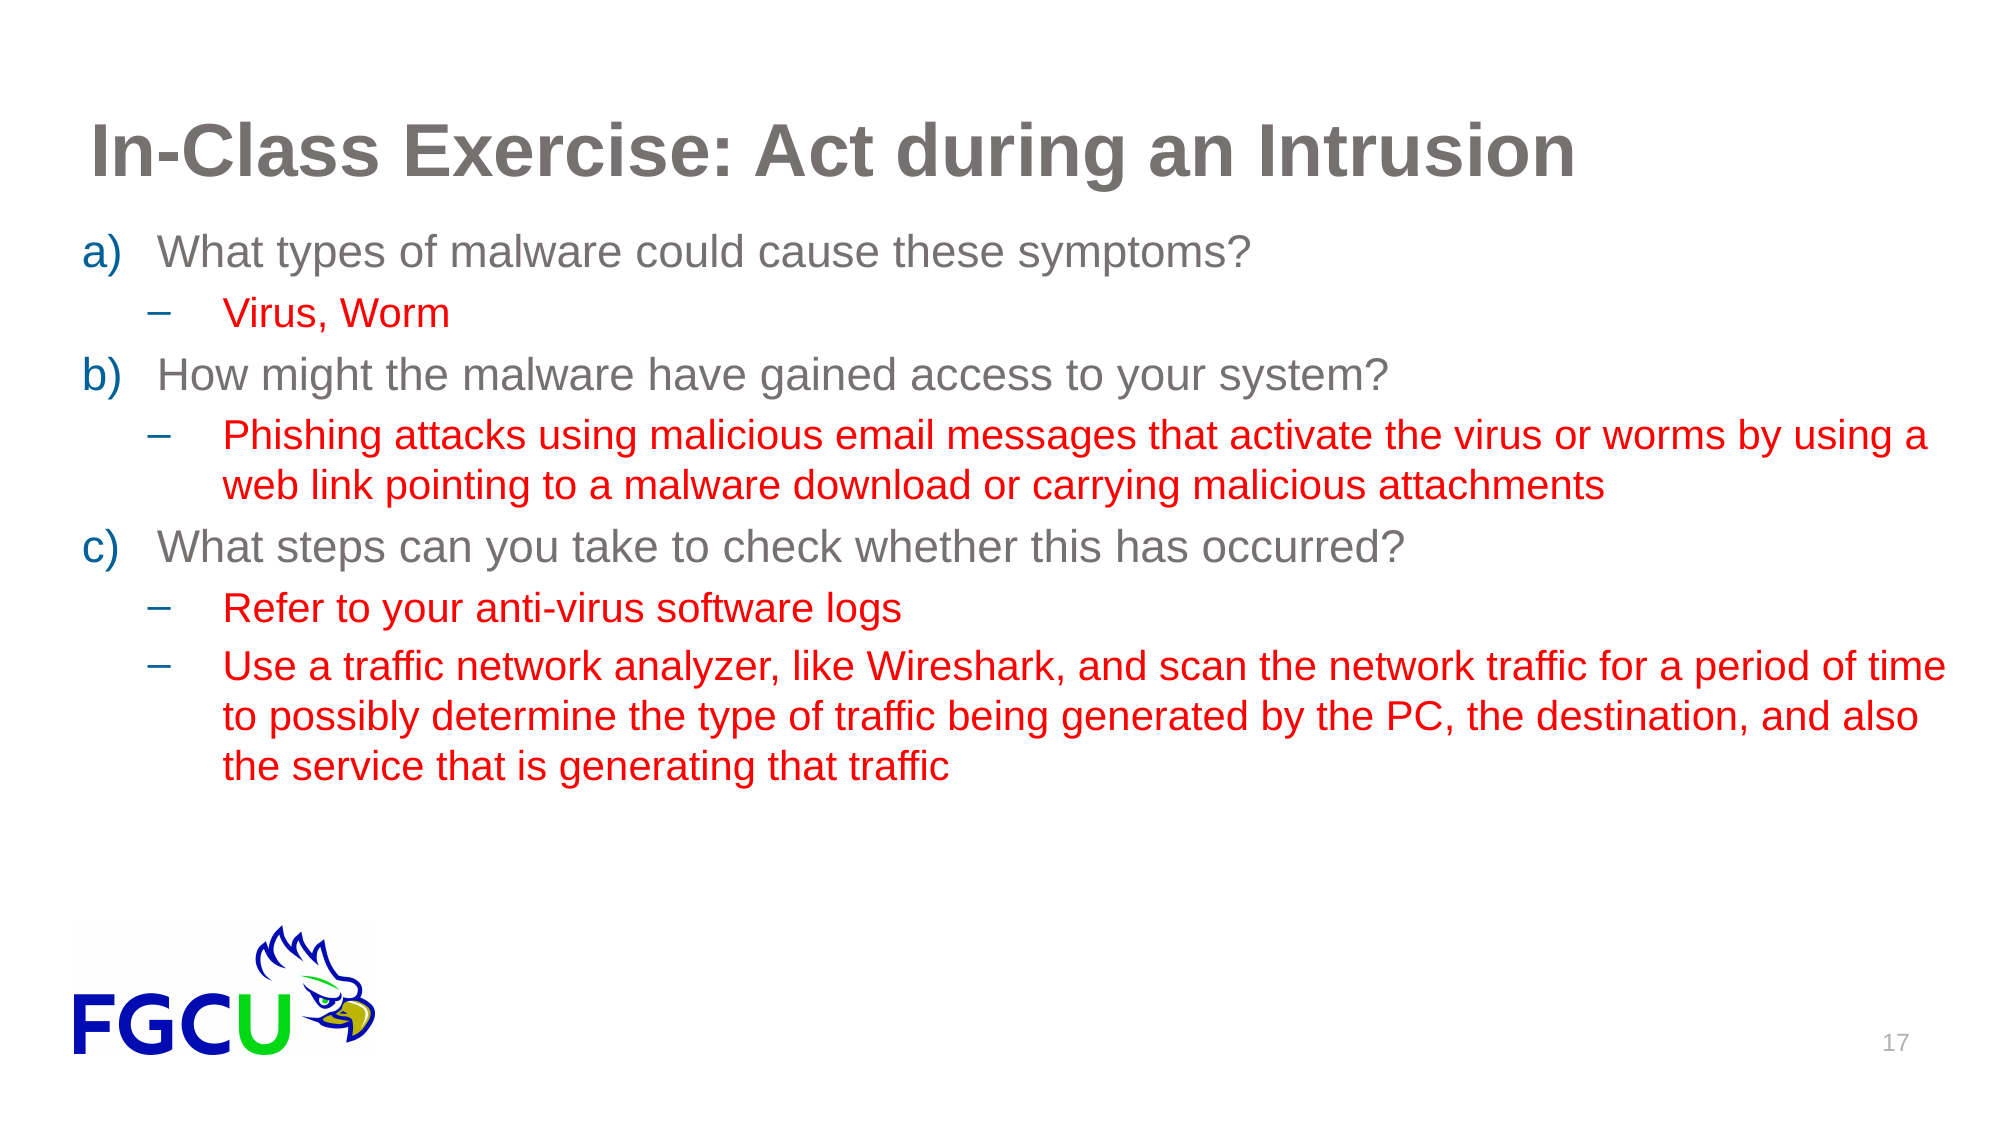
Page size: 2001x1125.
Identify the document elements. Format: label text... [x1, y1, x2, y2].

picture [74, 925, 375, 1055]
slide_number 17 [1484, 1018, 1925, 1064]
title In-Class Exercise: Act during an Intrusion [75, 93, 1925, 214]
list What types of malware could cause these symptoms? Virus, Worm How might the malware have gained access to your system? Phishing attacks using malicious email messages that activate the virus or worms by using a web link pointing to a malware download or carrying malicious attachments What steps can you take to check whether this has occurred? Refer to your anti-virus software logs Use a traffic network analyzer, like Wireshark, and scan the network traffic for a period of time to possibly determine the type of traffic being generated by the PC, the destination, and also the service that is generating that traffic [66, 214, 1982, 852]
